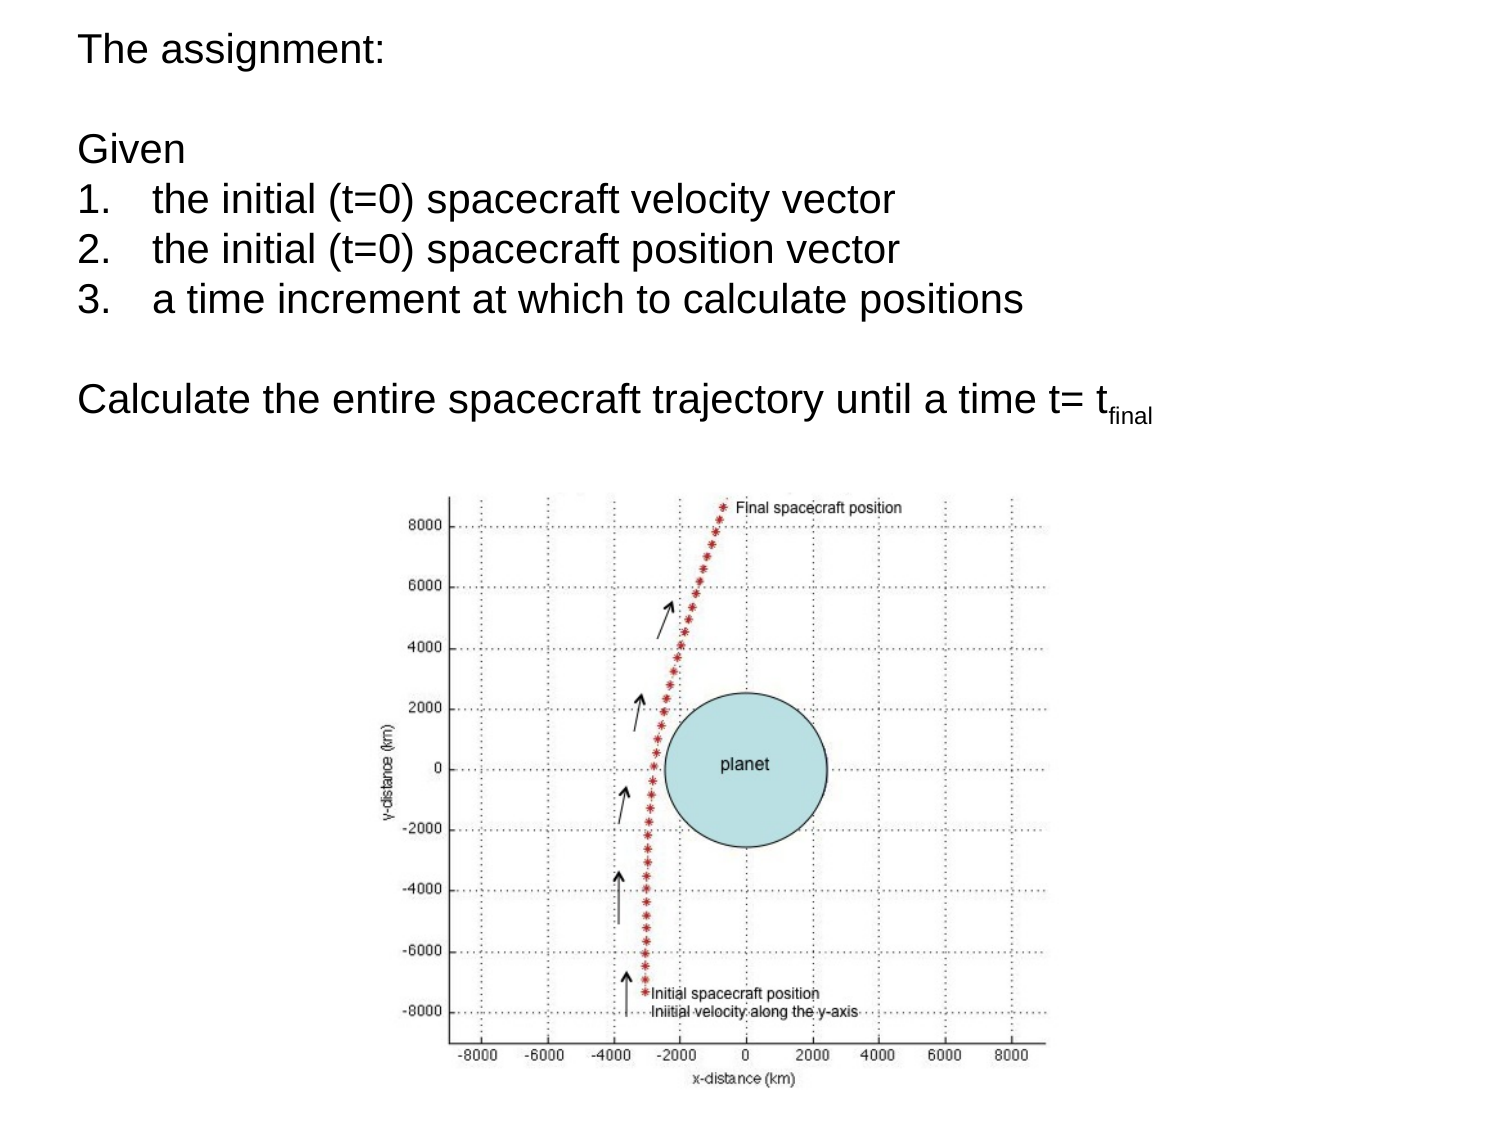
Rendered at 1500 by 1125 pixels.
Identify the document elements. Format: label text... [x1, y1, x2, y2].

text_box The assignment: Given the initial (t=0) spacecraft velocity vector the initial (t=0) spacecraft position vector a time increment at which to calculate positions Calculate the entire spacecraft trajectory until a time t= tfinal [62, 14, 1425, 437]
picture [287, 430, 1213, 1125]
